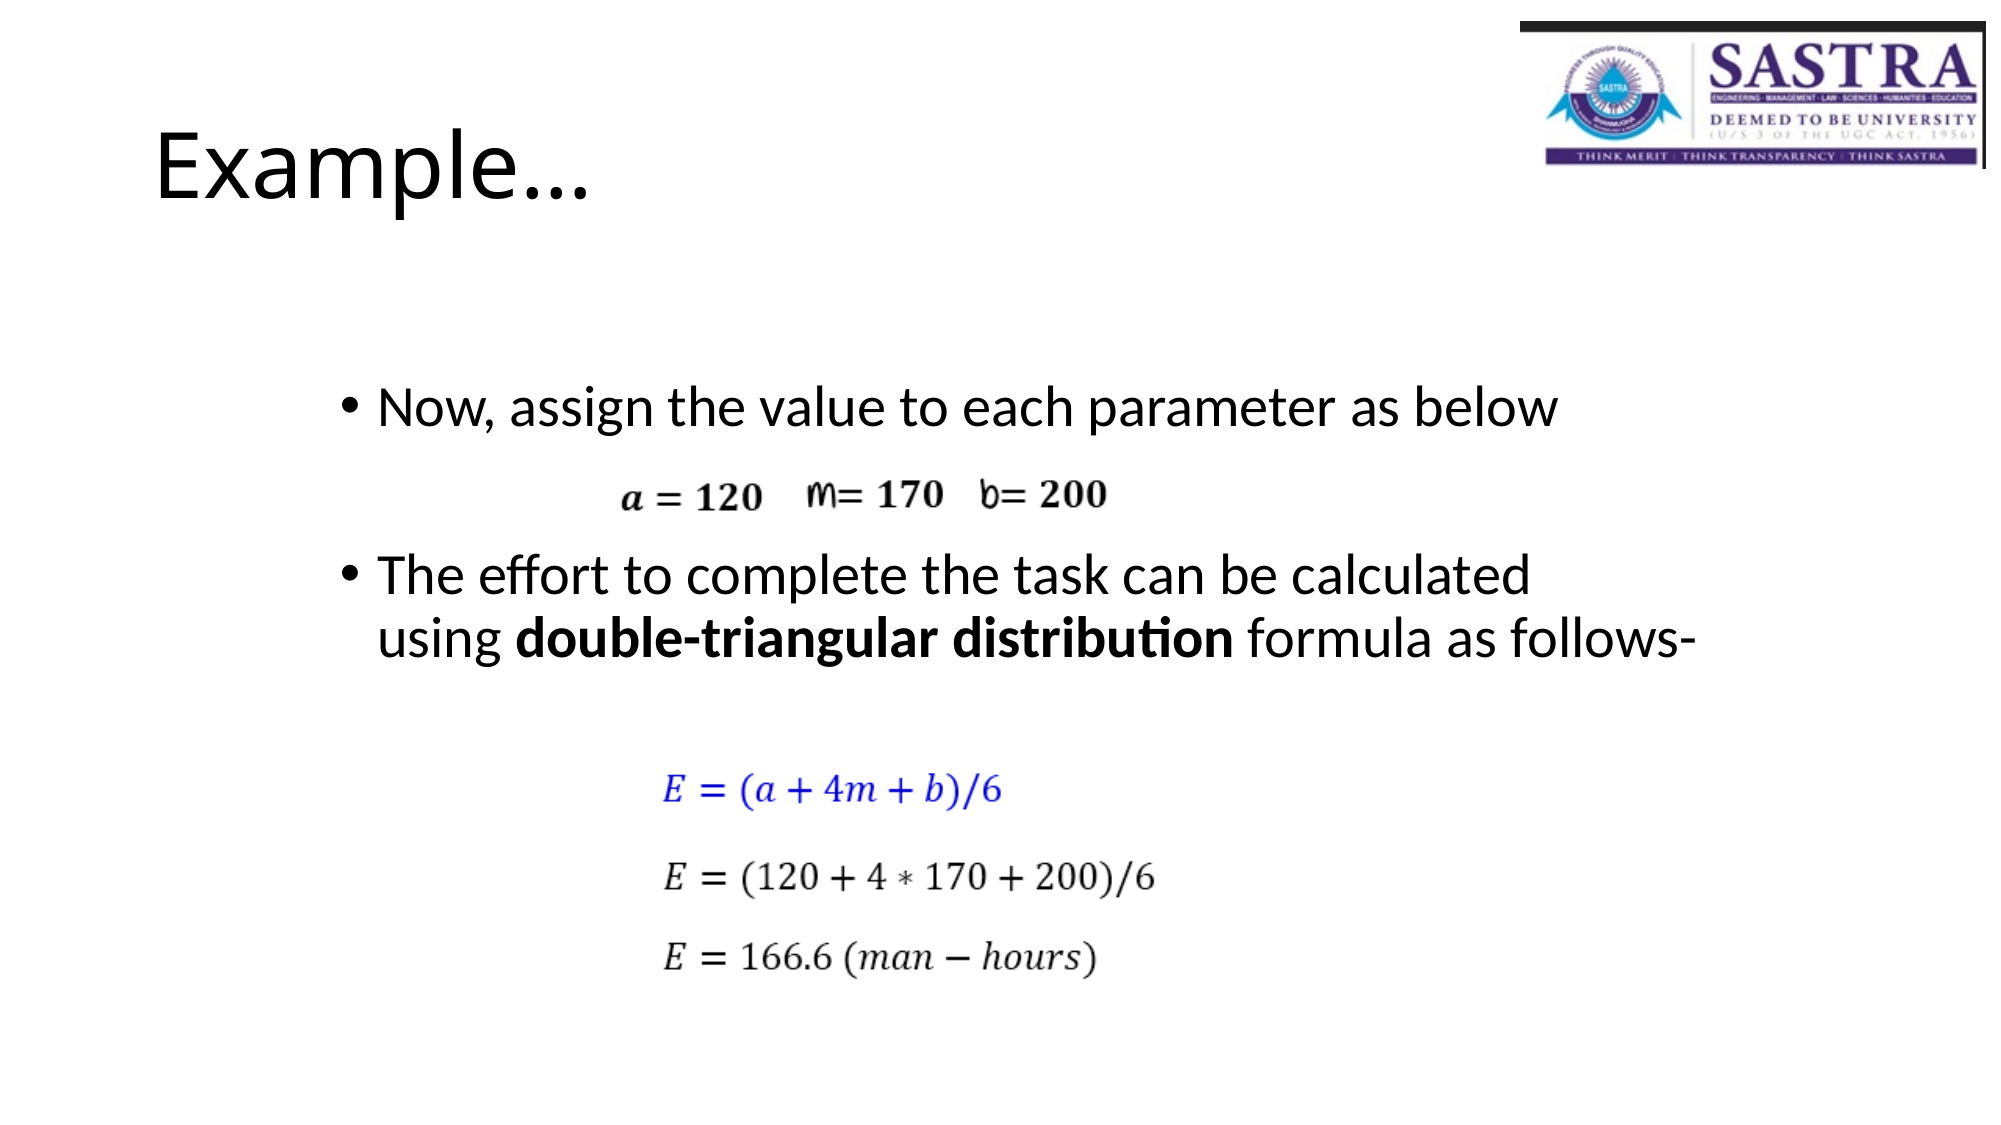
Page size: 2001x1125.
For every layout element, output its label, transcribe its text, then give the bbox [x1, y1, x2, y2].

picture [1520, 21, 1986, 169]
picture [613, 468, 1112, 525]
list Now, assign the value to each parameter as below The effort to complete the task can be calculated using double-triangular distribution formula as follows- [324, 368, 1750, 1079]
picture [660, 761, 1162, 998]
title Example… [137, 59, 1863, 278]
